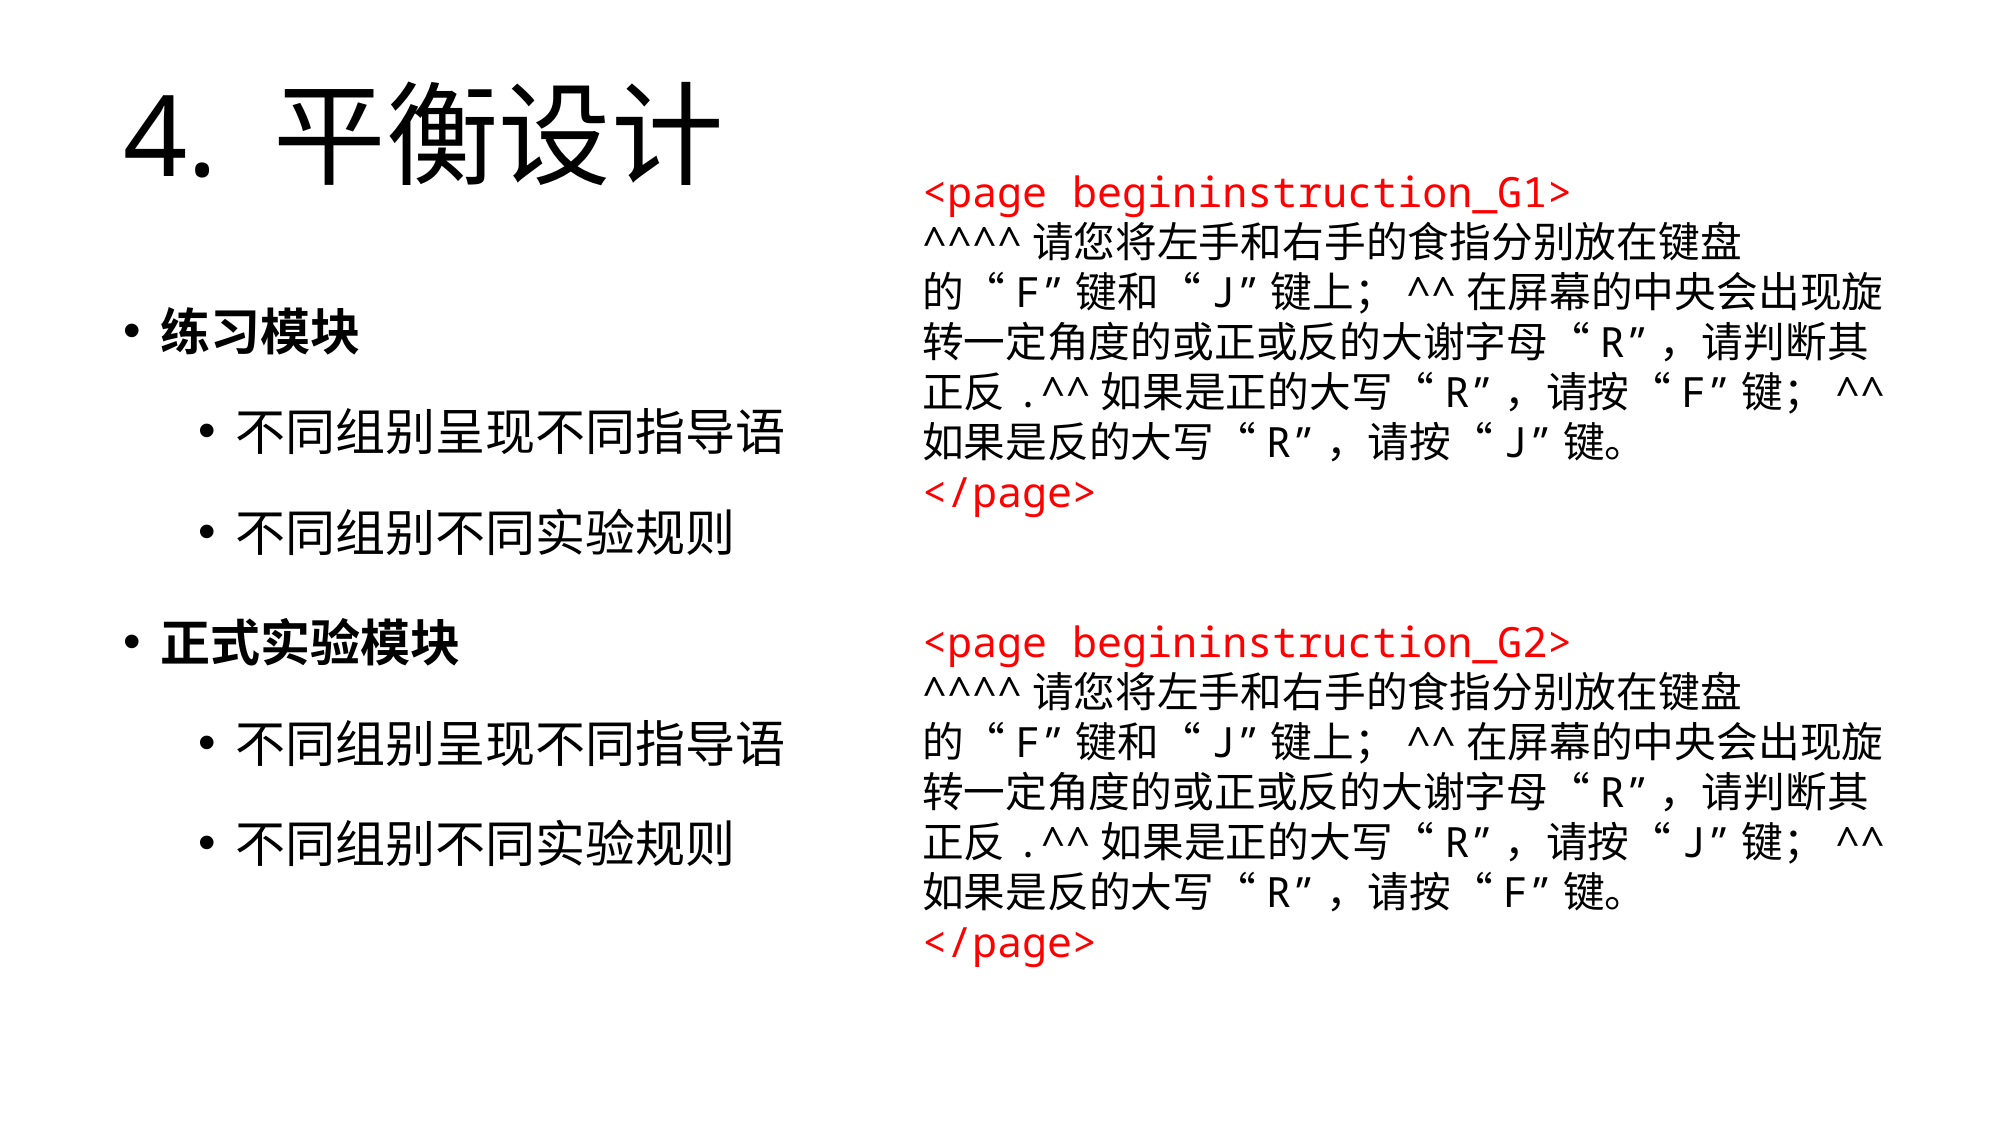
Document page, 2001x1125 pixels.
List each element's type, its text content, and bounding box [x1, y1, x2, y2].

text_box <page begininstruction_G1> ^^^^请您将左手和右手的食指分别放在键盘的“F”键和“J”键上；^^在屏幕的中央会出现旋转一定角度的或正或反的大谢字母“R”，请判断其正反.^^如果是正的大写“R”，请按“F”键；^^如果是反的大写“R”，请按“J”键。 </page> <page begininstruction_G2> ^^^^请您将左手和右手的食指分别放在键盘的“F”键和“J”键上；^^在屏幕的中央会出现旋转一定角度的或正或反的大谢字母“R”，请判断其正反.^^如果是正的大写“R”，请按“J”键；^^如果是反的大写“R”，请按“F”键。 </page> [907, 158, 1908, 974]
title 4. 平衡设计 [108, 31, 1834, 249]
list 练习模块 不同组别呈现不同指导语 不同组别不同实验规则 正式实验模块 不同组别呈现不同指导语 不同组别不同实验规则 [108, 262, 1513, 977]
